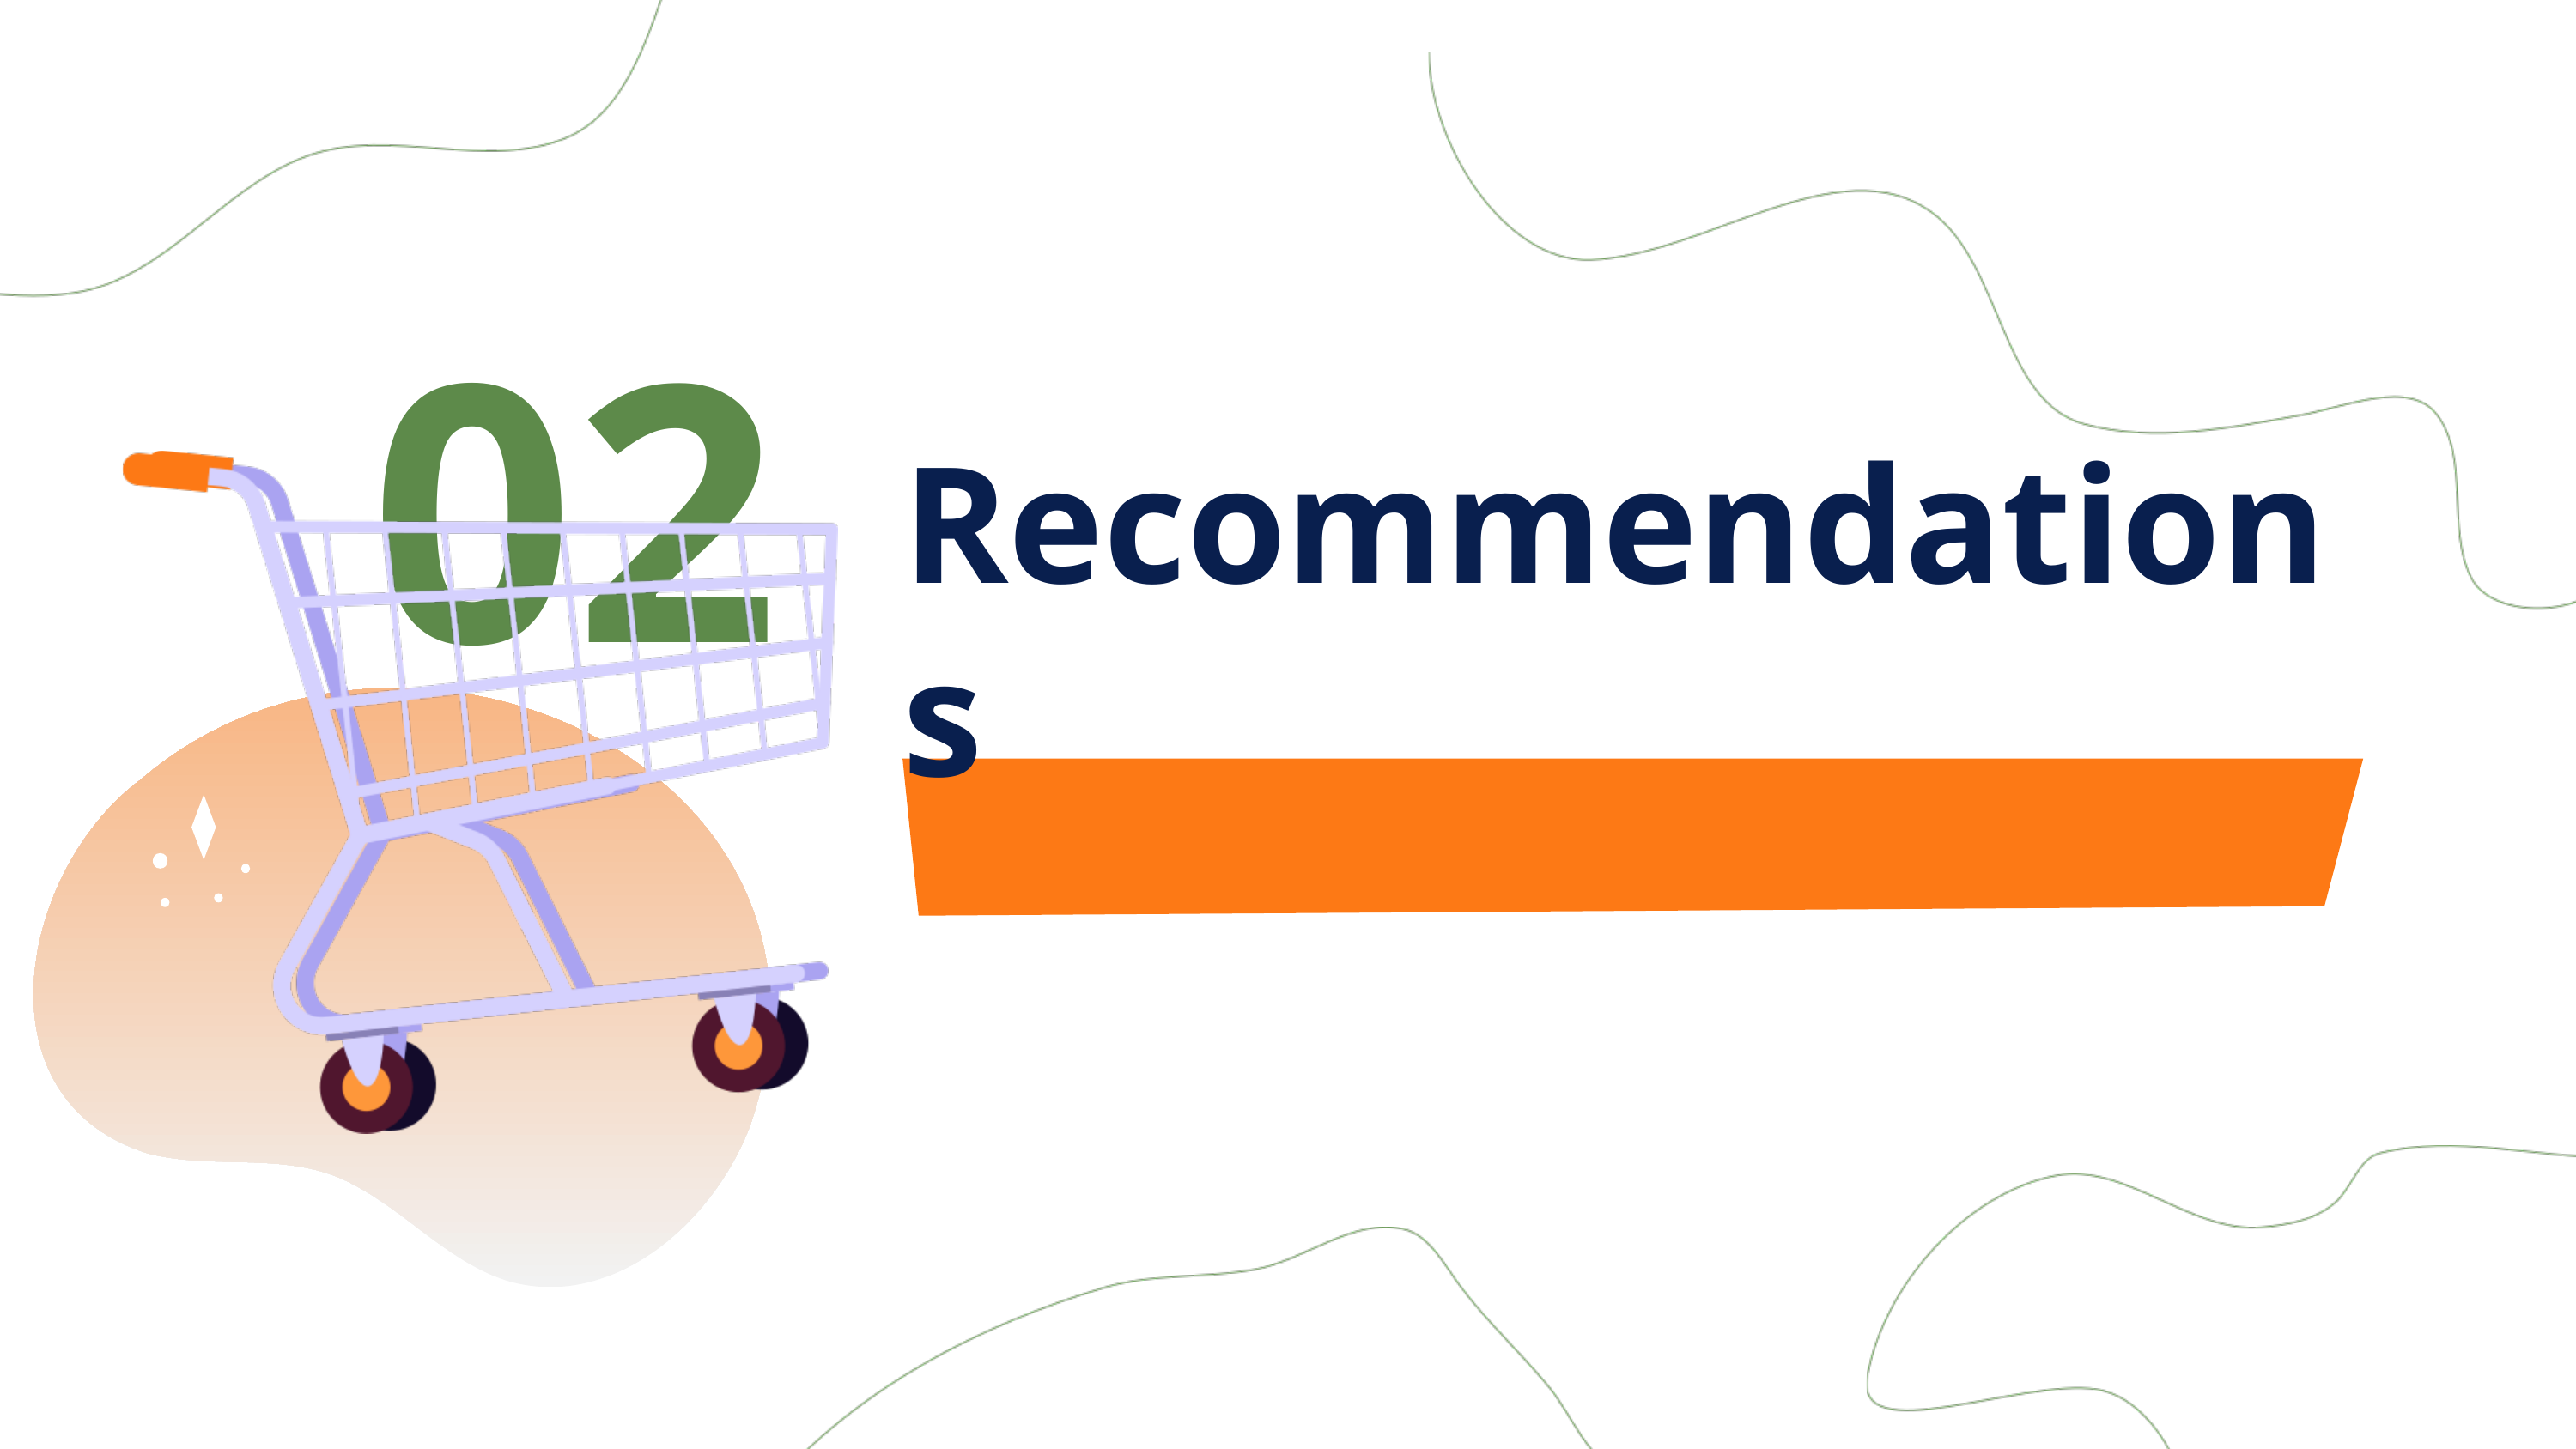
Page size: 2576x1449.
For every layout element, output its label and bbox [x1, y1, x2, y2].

text_box [771, 1227, 1626, 1449]
text_box [239, 864, 252, 874]
text_box [149, 852, 171, 870]
text_box [212, 893, 225, 903]
text_box [191, 794, 216, 860]
text_box [1428, 52, 2576, 611]
text_box [1866, 1145, 2576, 1449]
text_box [122, 451, 344, 686]
text_box [349, 200, 802, 776]
text_box [805, 451, 838, 687]
text_box [902, 758, 2364, 917]
text_box [0, 688, 838, 1288]
text_box [0, 0, 676, 299]
text_box [159, 897, 172, 907]
text_box [902, 488, 2376, 748]
